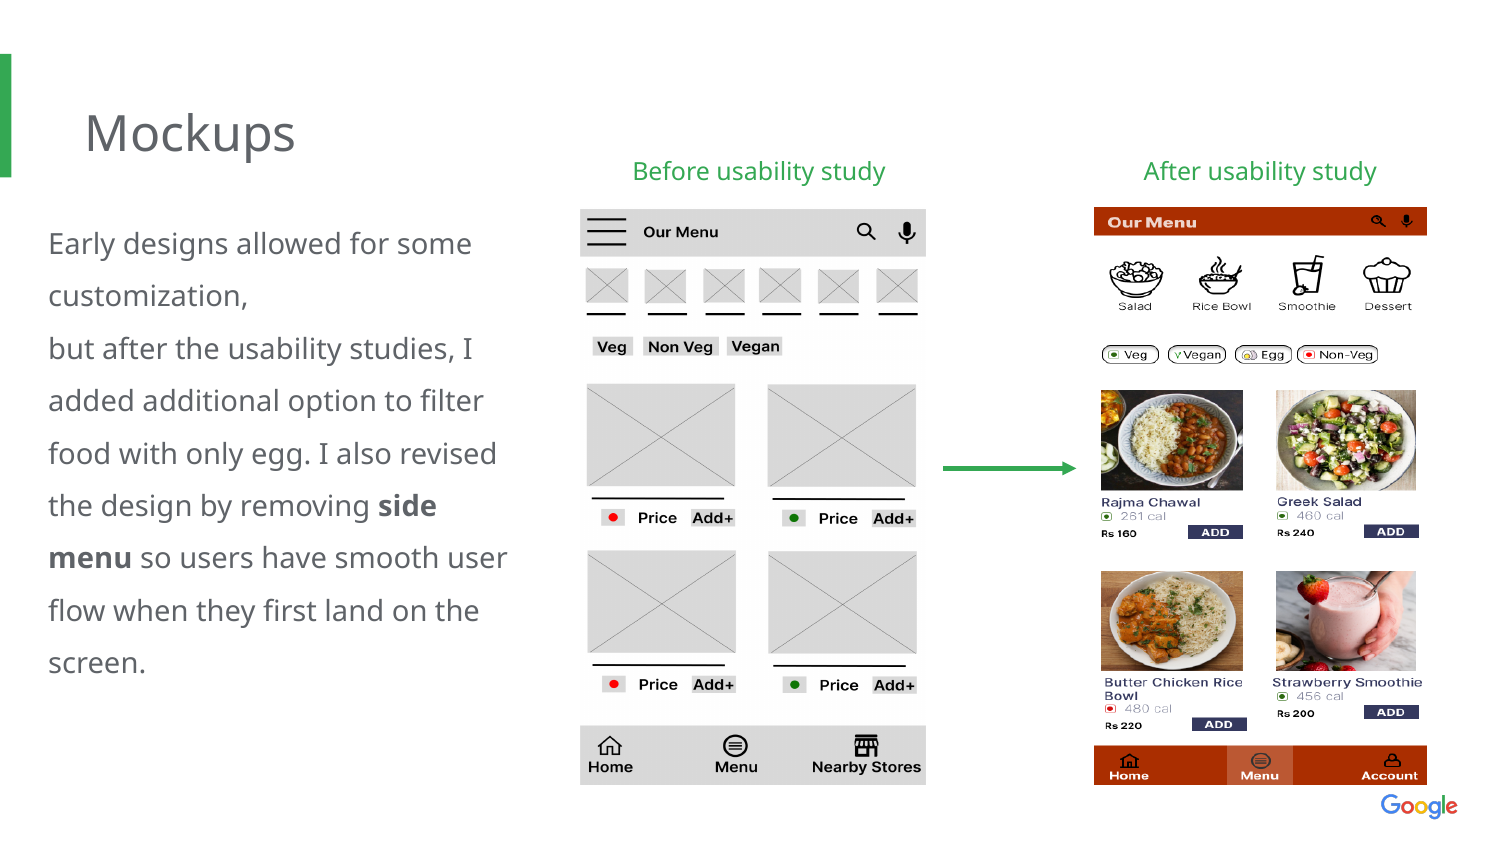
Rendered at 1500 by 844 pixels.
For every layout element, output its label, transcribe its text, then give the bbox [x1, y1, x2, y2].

picture [1093, 207, 1427, 785]
text_box After usability study [1067, 139, 1454, 235]
picture [579, 207, 926, 785]
picture [1381, 794, 1458, 820]
text_box Early designs allowed for some customization, but after the usability studies, I added additional option to filter food with only egg. I also revised the design by removing side menu so users have smooth user flow when they first land on the screen. [48, 192, 539, 748]
text_box Before usability study [566, 139, 953, 235]
text_box Mockups [84, 85, 1234, 176]
